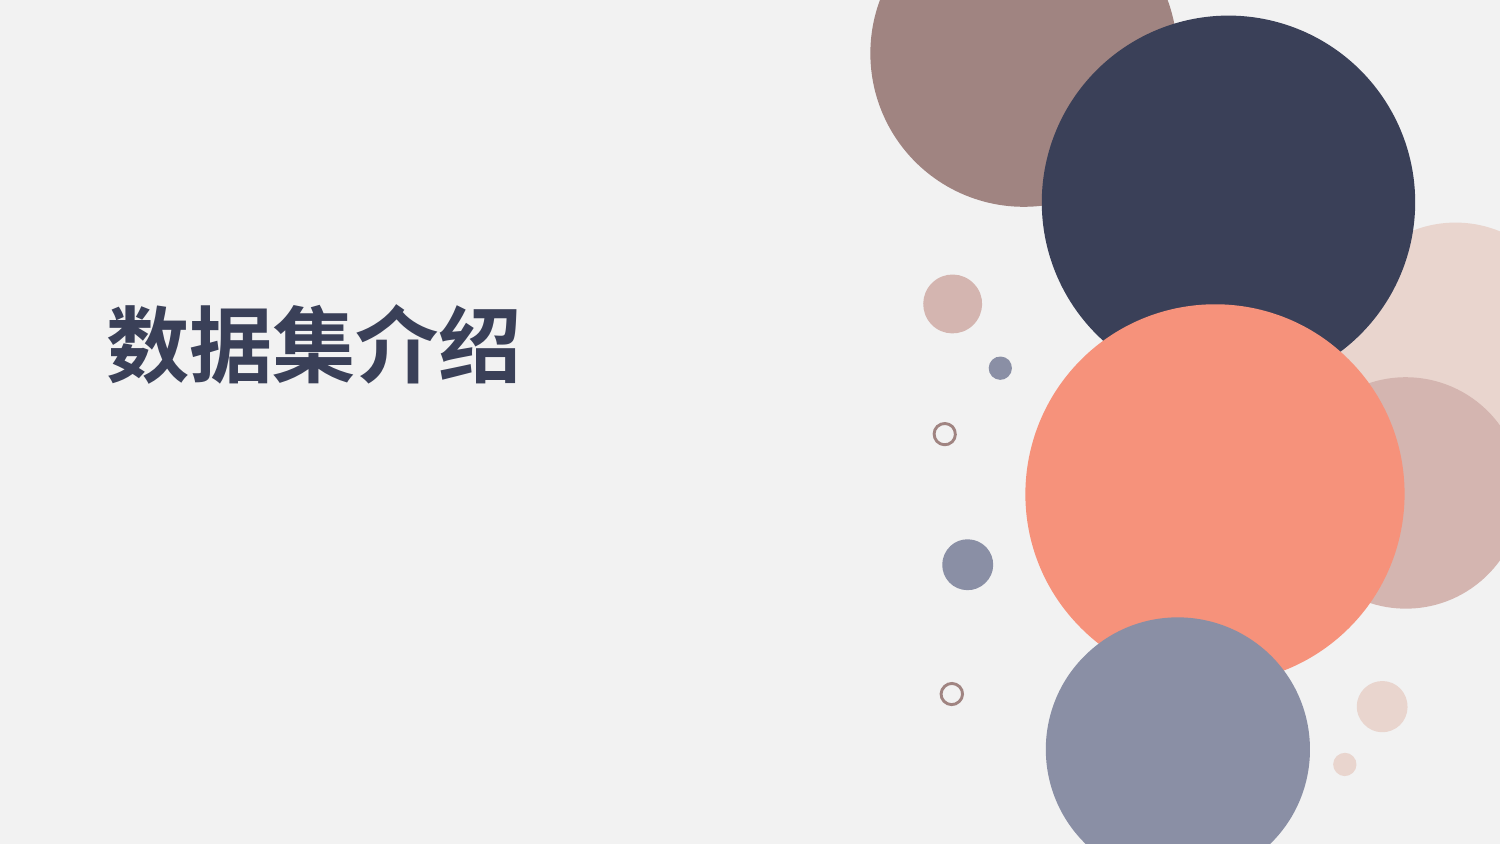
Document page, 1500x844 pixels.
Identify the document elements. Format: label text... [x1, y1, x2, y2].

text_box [870, 0, 1500, 844]
text_box 数据集介绍 [91, 285, 538, 401]
